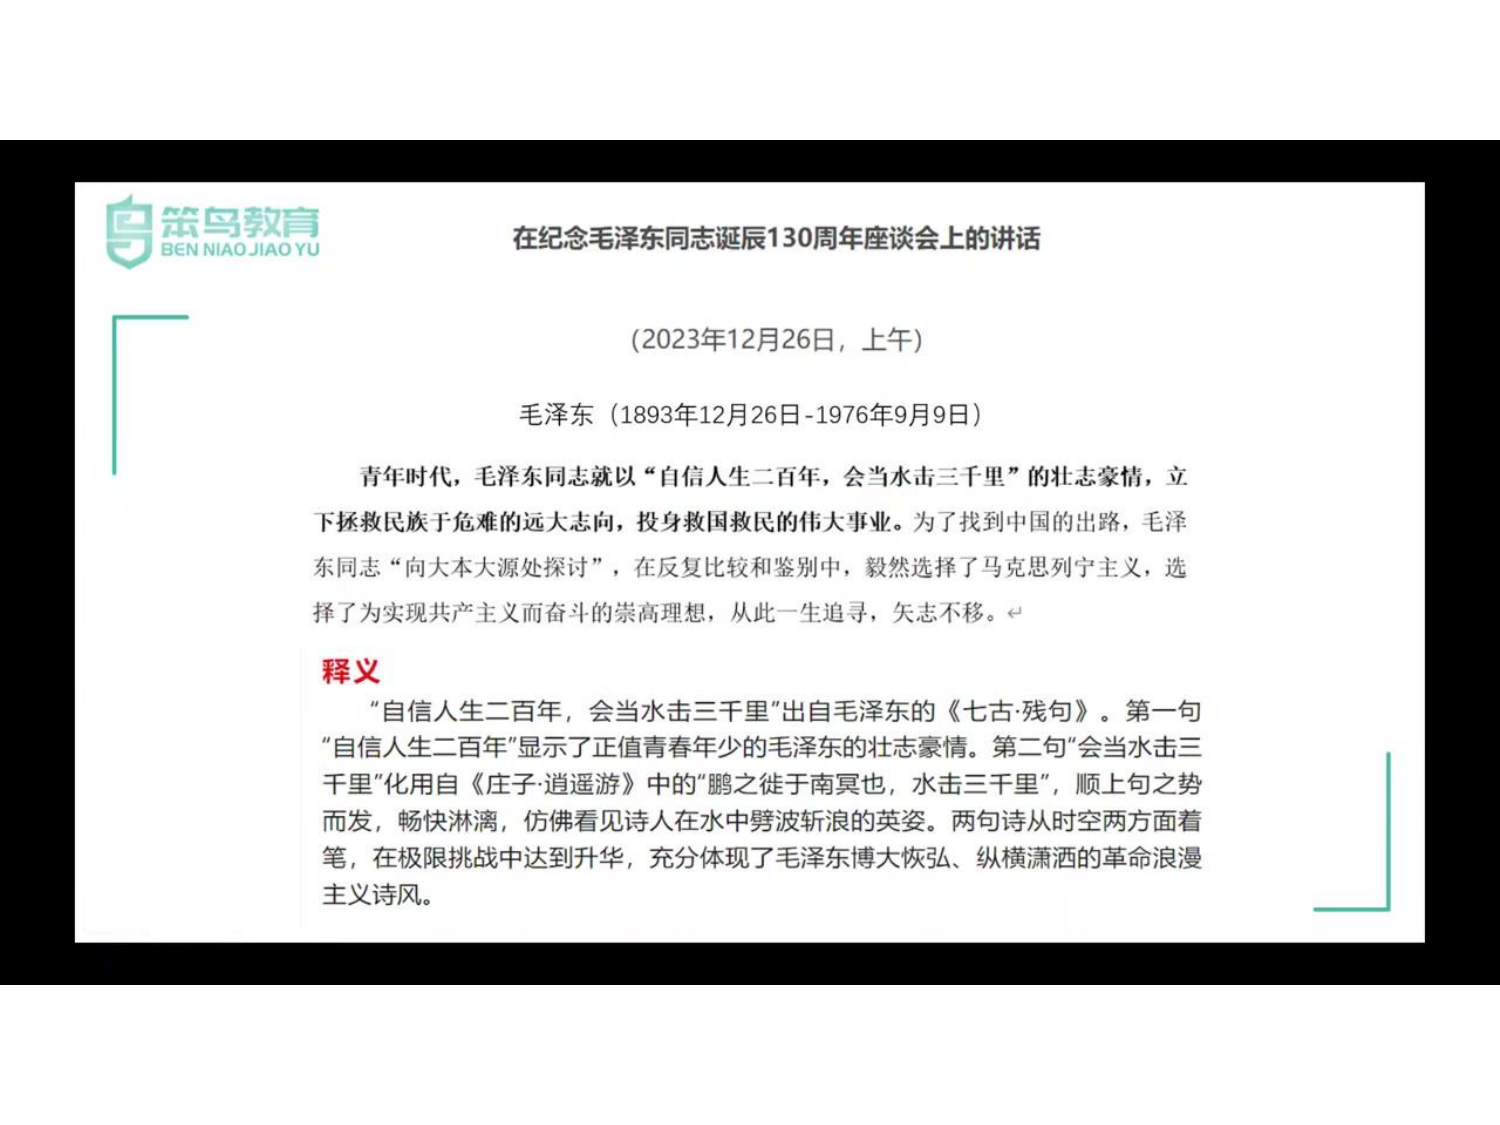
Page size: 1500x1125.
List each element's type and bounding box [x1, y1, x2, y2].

picture [0, 140, 1500, 985]
